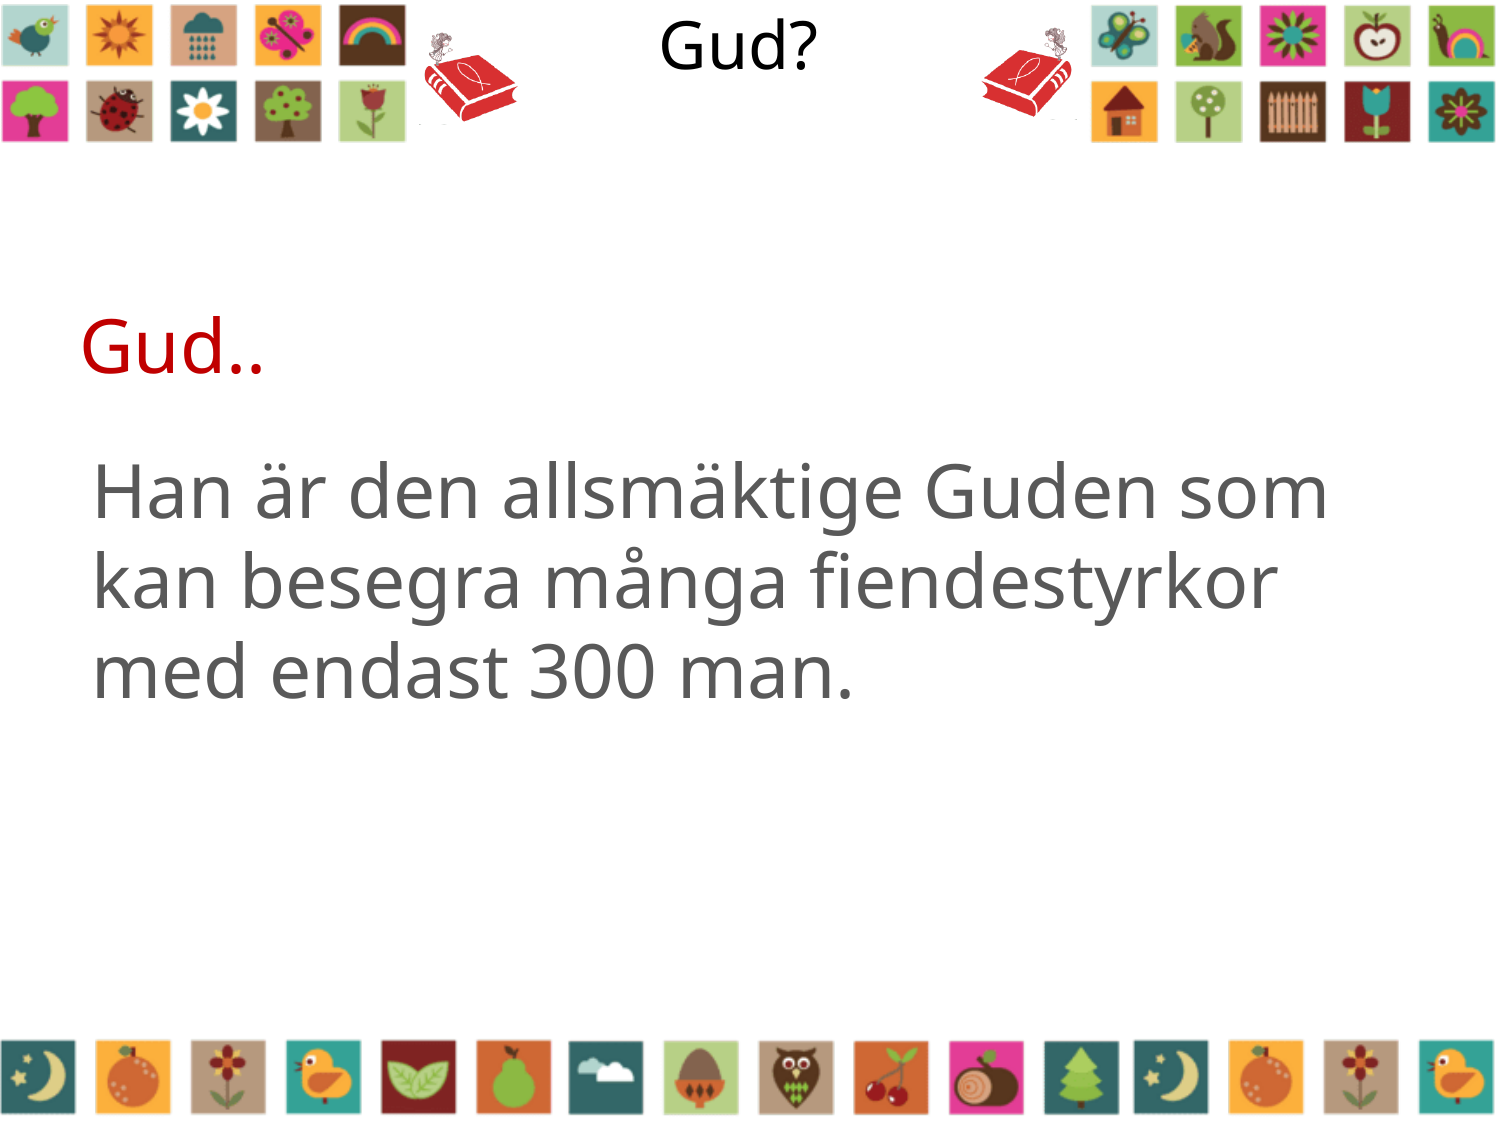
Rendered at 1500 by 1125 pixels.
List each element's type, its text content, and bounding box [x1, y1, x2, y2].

text_box Gud.. [64, 290, 1412, 396]
picture [0, 3, 550, 150]
picture [950, 3, 1500, 150]
text_box Han är den allsmäktige Guden som kan besegra många fiendestyrkor med endast 300 man. [76, 436, 1424, 722]
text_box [0, 1028, 1500, 1118]
text_box Gud? [414, 0, 1080, 91]
